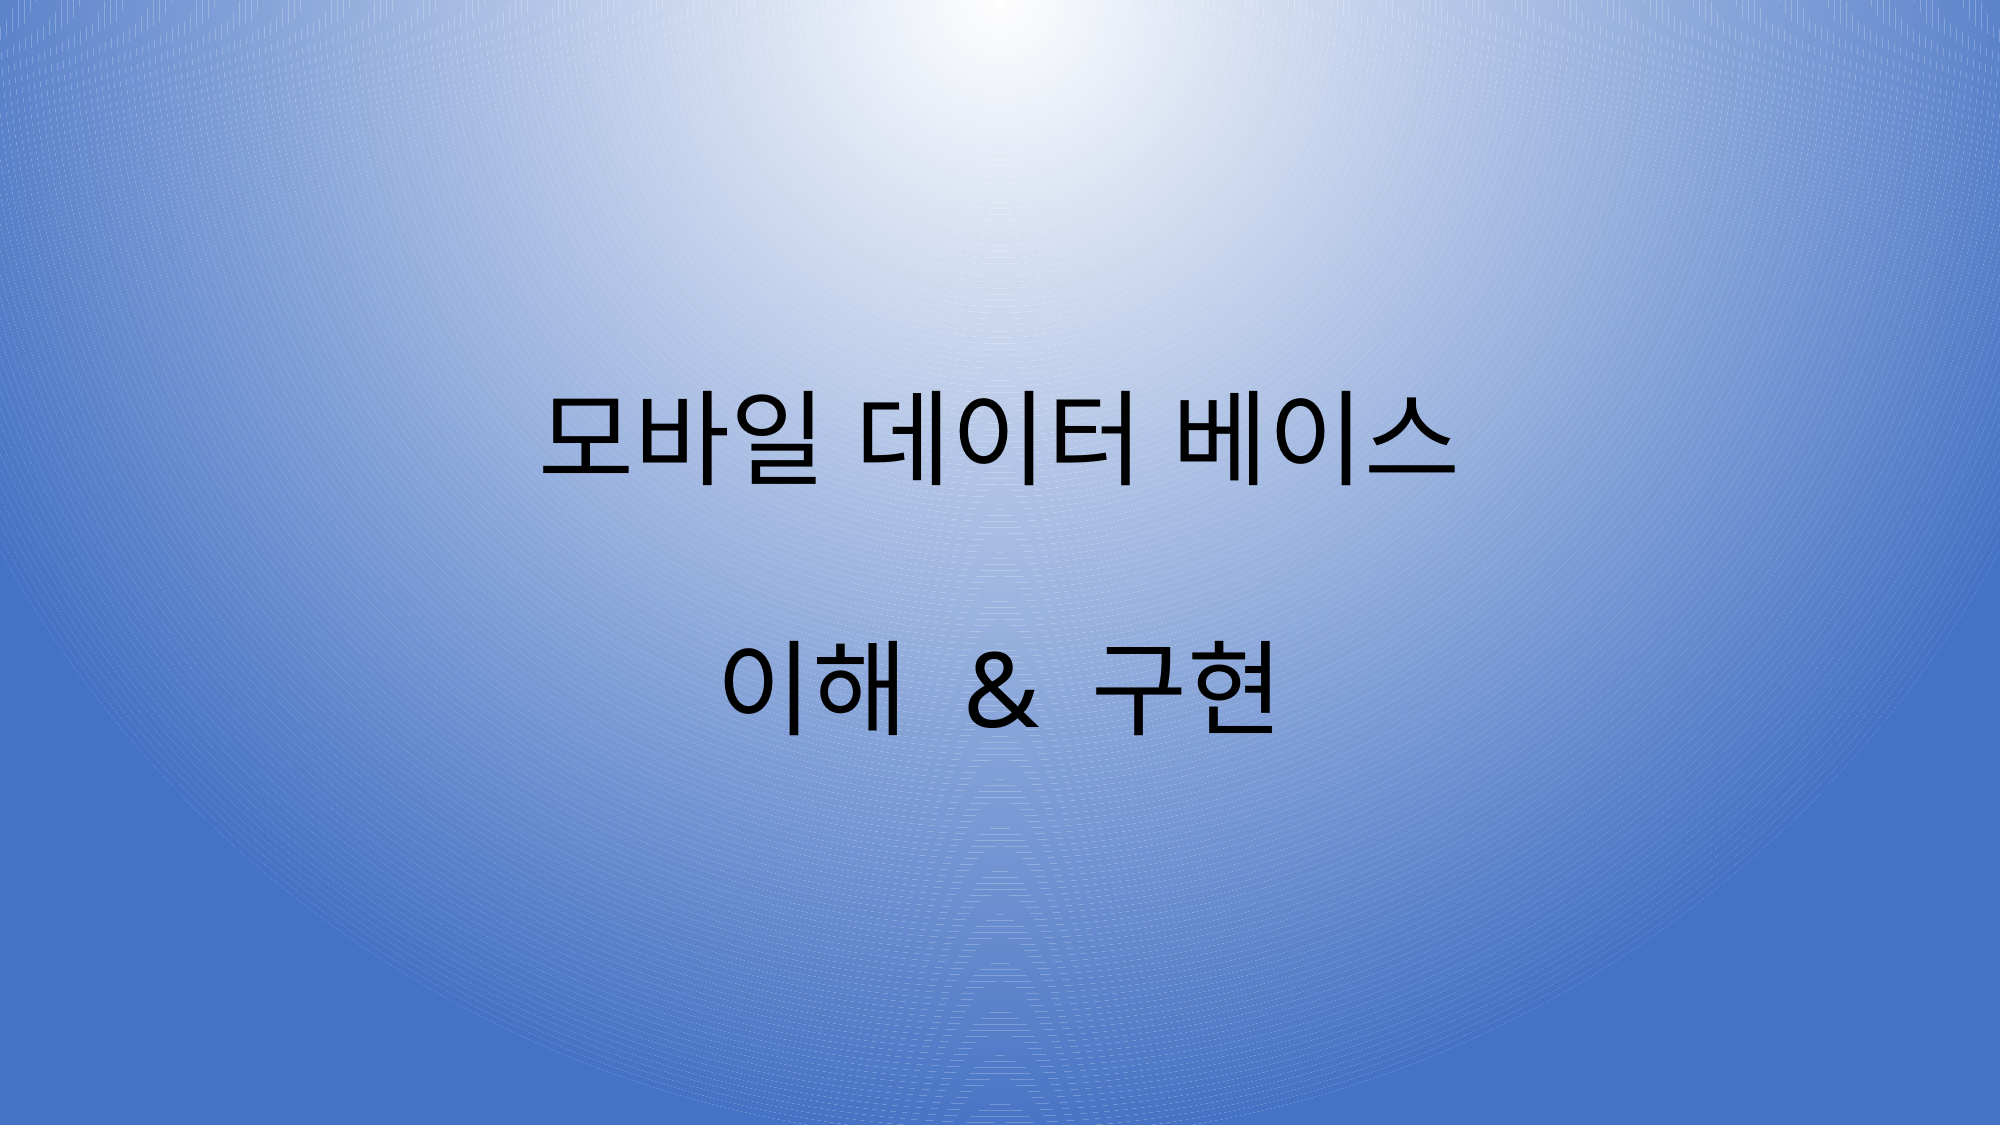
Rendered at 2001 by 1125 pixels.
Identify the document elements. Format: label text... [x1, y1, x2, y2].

text_box 모바일 데이터 베이스 이해 & 구현 [443, 365, 1557, 756]
